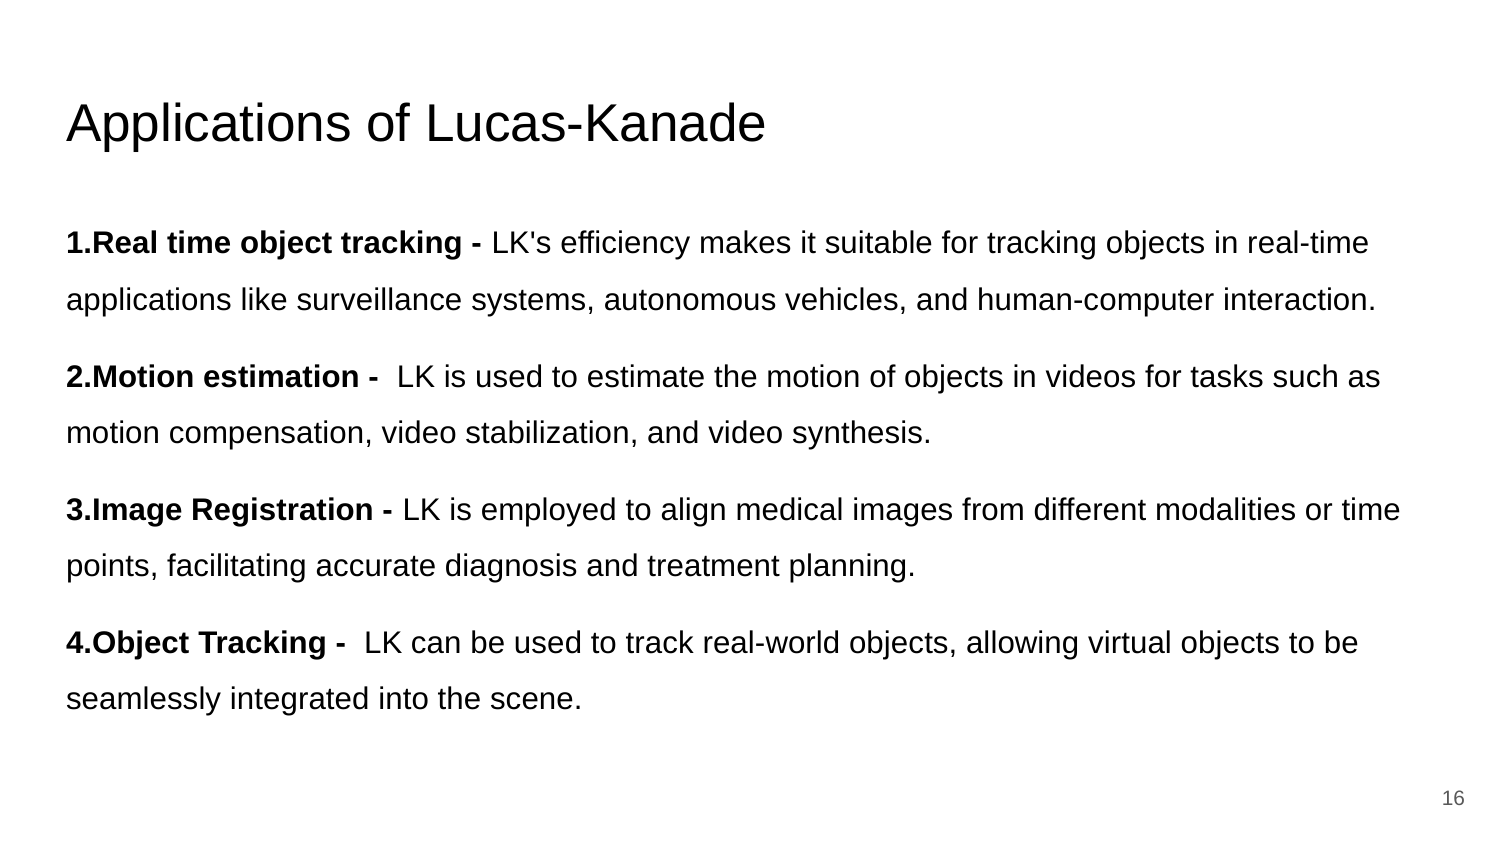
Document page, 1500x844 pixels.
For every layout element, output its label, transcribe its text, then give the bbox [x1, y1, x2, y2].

list 1.Real time object tracking - LK's efficiency makes it suitable for tracking objects in real-time applications like surveillance systems, autonomous vehicles, and human-computer interaction. 2.Motion estimation - LK is used to estimate the motion of objects in videos for tasks such as motion compensation, video stabilization, and video synthesis. 3.Image Registration - LK is employed to align medical images from different modalities or time points, facilitating accurate diagnosis and treatment planning. 4.Object Tracking - LK can be used to track real-world objects, allowing virtual objects to be seamlessly integrated into the scene. [51, 189, 1449, 750]
title Applications of Lucas-Kanade [51, 72, 1449, 167]
slide_number ‹#› [1389, 764, 1480, 830]
